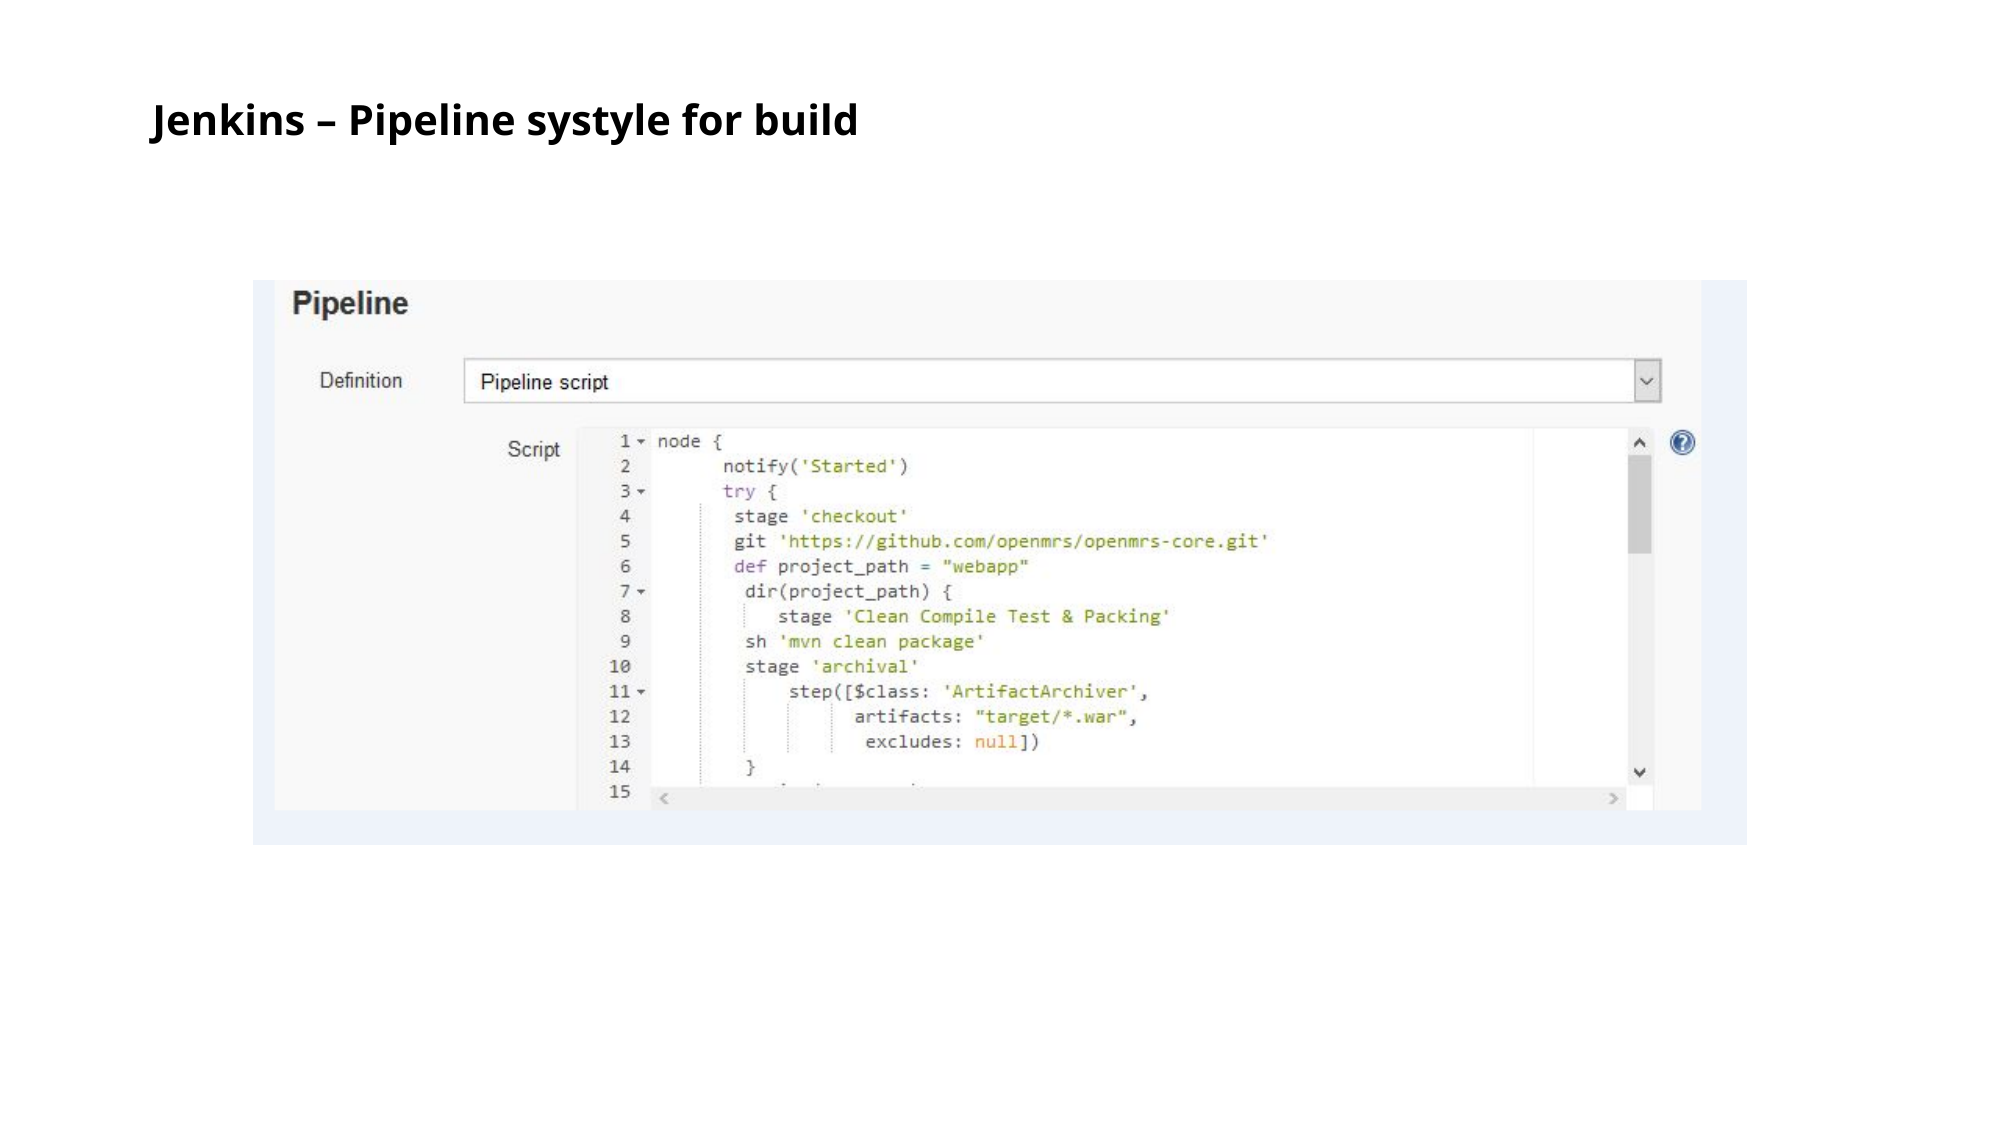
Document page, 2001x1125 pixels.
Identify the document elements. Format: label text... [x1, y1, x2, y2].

picture [253, 280, 1747, 845]
title Jenkins – Pipeline systyle for build [137, 59, 1863, 185]
